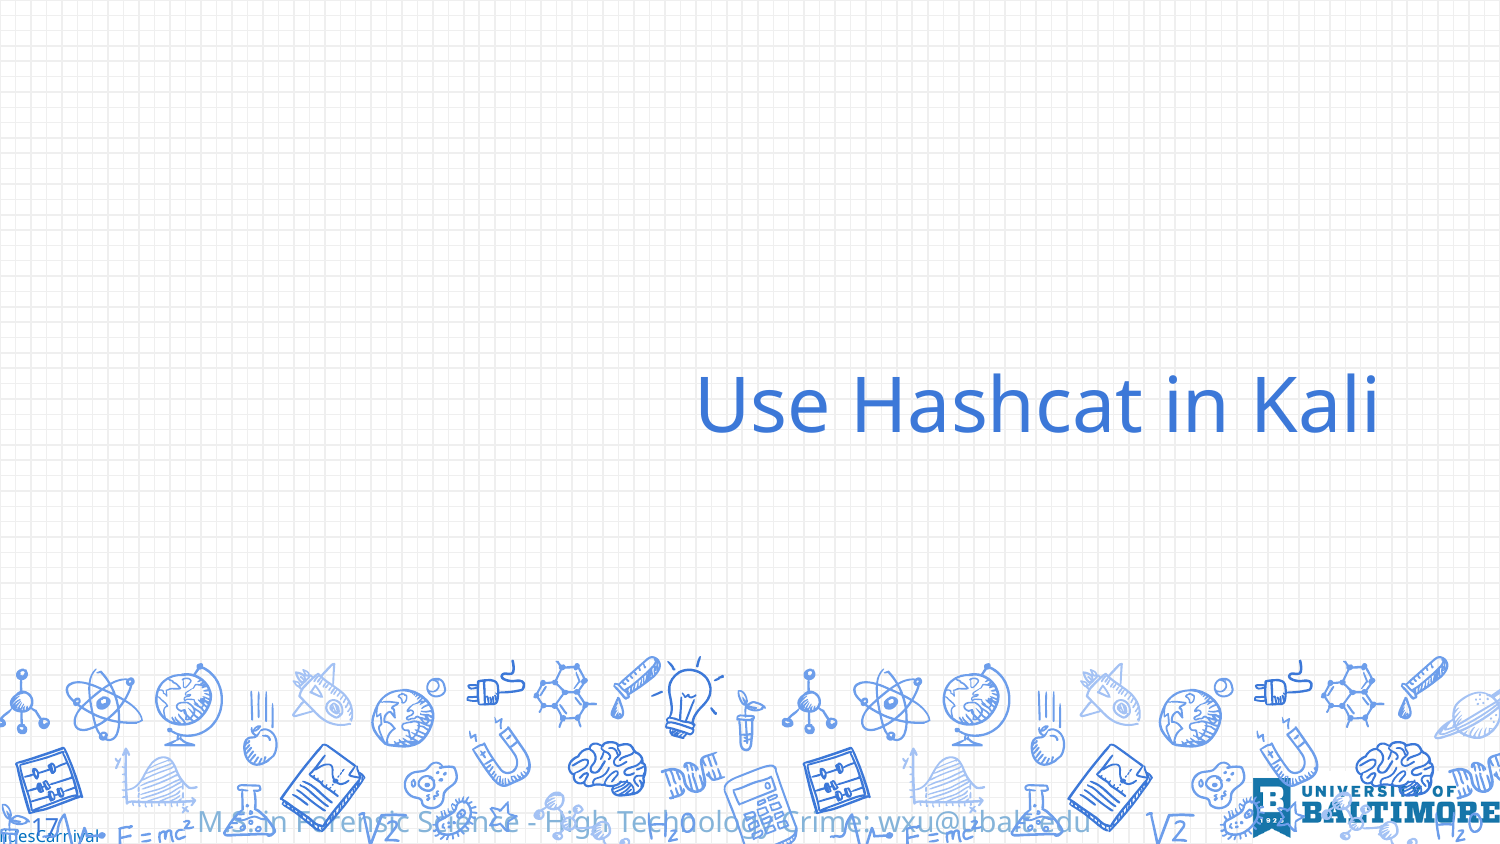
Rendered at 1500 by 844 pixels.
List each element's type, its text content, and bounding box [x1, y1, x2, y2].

picture [1253, 771, 1500, 844]
picture [1363, 771, 1393, 785]
picture [1423, 777, 1429, 784]
picture [1382, 771, 1399, 783]
slide_number 17 [0, 796, 91, 844]
picture [1282, 807, 1299, 827]
picture [1253, 804, 1257, 821]
picture [1479, 779, 1483, 790]
picture [1342, 796, 1349, 806]
picture [1481, 771, 1489, 788]
picture [1283, 771, 1308, 783]
picture [1388, 823, 1396, 835]
picture [1471, 771, 1479, 786]
picture [1354, 819, 1361, 827]
picture [1394, 771, 1431, 791]
title Use Hashcat in Kali [526, 272, 1397, 463]
